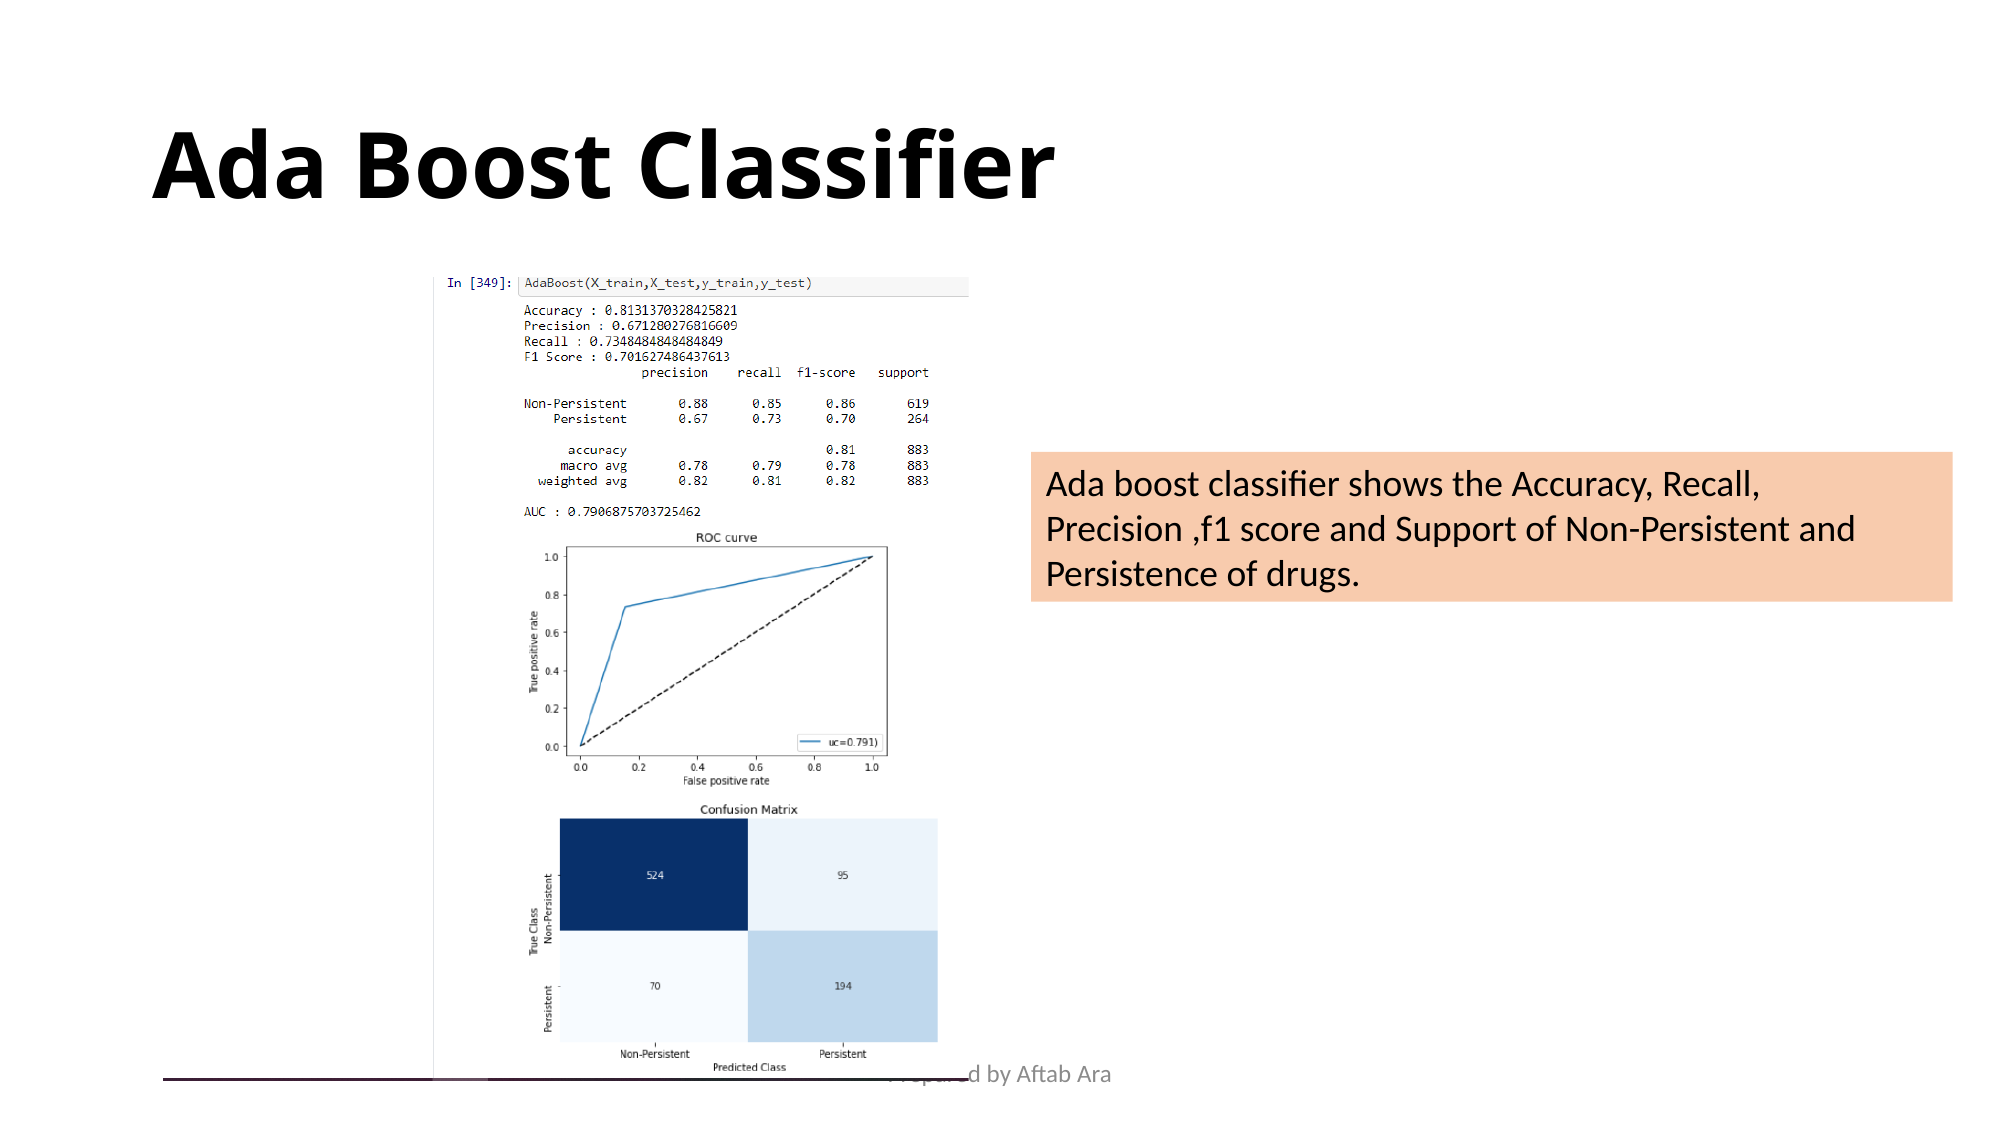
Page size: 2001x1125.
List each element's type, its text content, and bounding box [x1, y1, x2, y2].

footer Prepared by Aftab Ara [662, 1042, 1338, 1103]
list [162, 277, 969, 1081]
text_box Ada boost classifier shows the Accuracy, Recall, Precision ,f1 score and Support of Non-Persistent and Persistence of drugs. [1031, 451, 1953, 602]
title Ada Boost Classifier [137, 59, 1863, 278]
